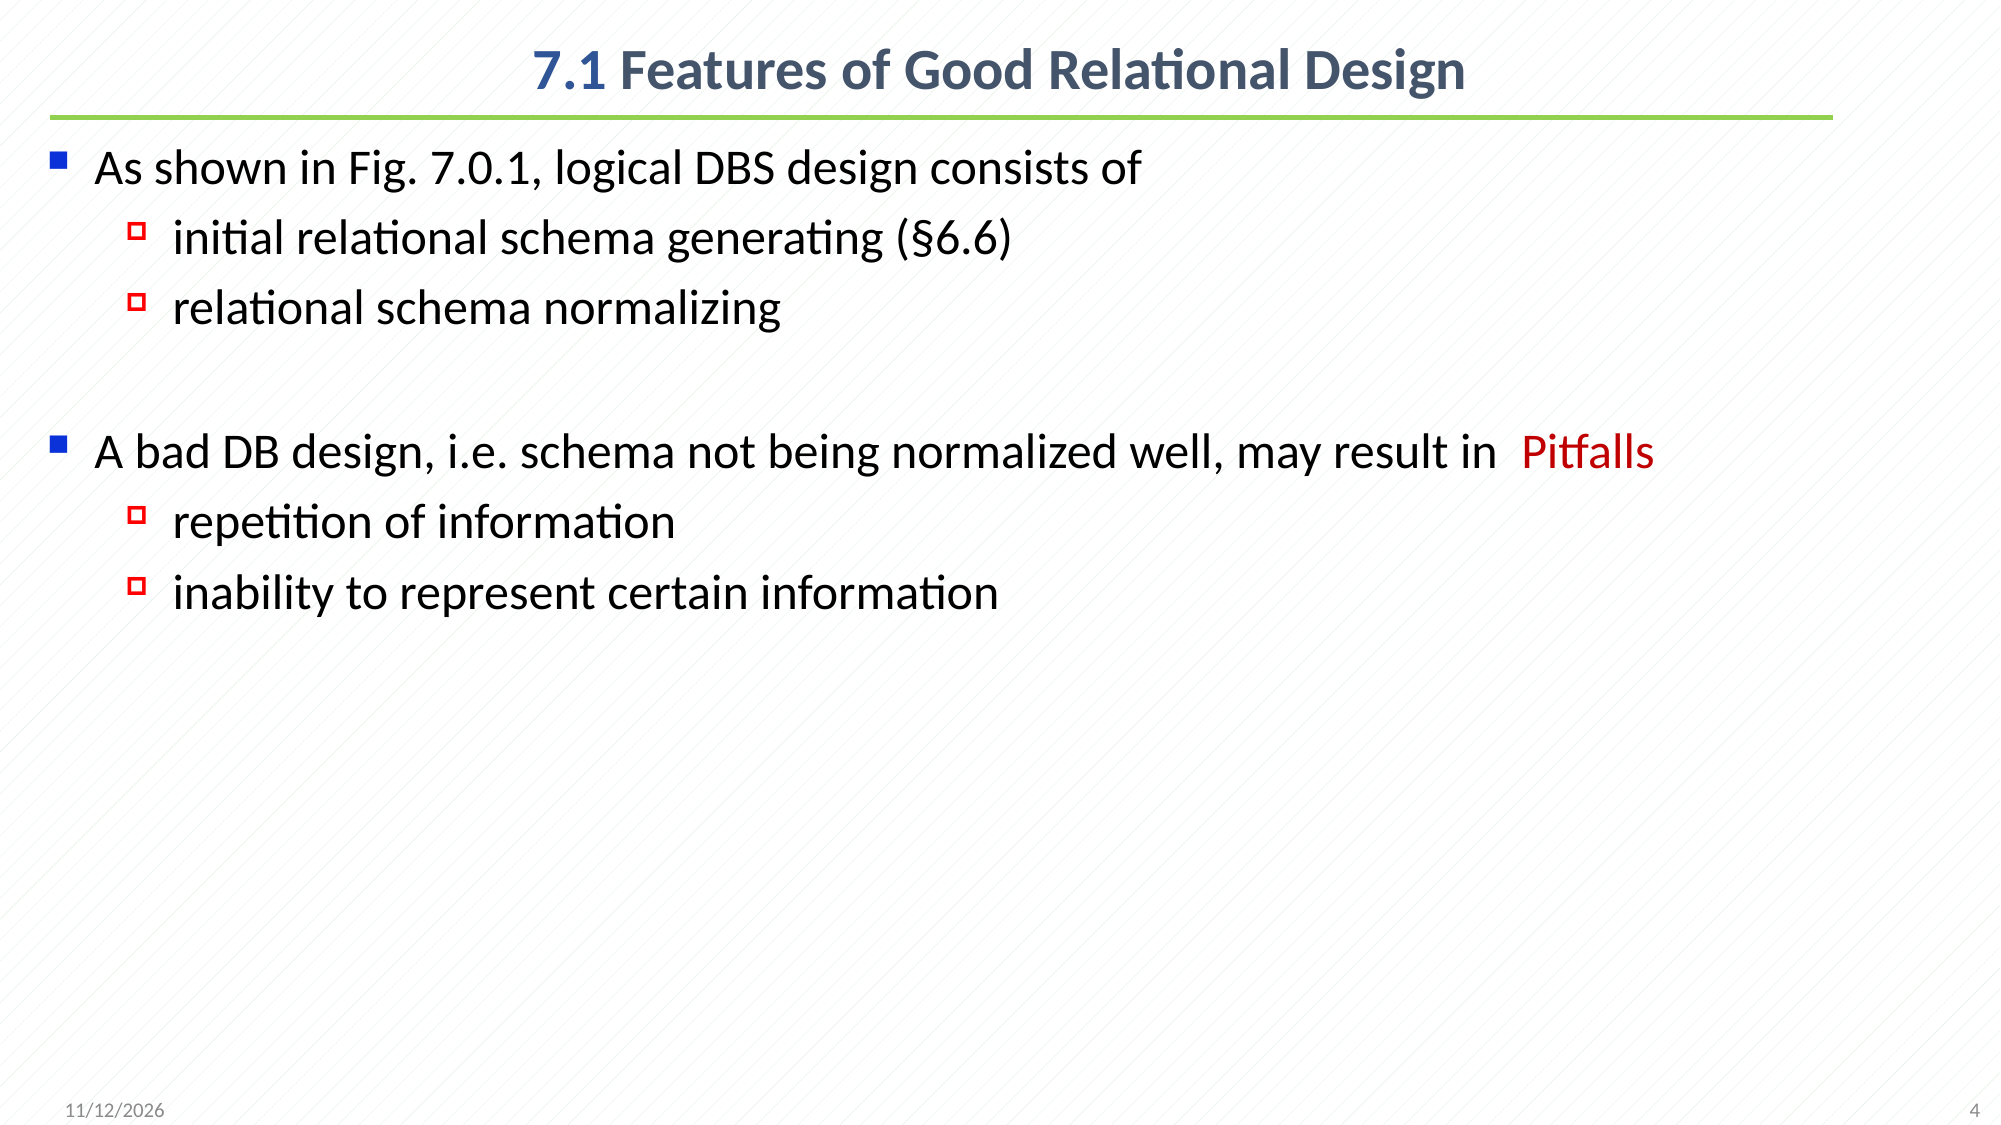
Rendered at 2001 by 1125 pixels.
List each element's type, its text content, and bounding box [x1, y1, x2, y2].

slide_number 4 [1545, 1079, 1996, 1125]
list As shown in Fig. 7.0.1, logical DBS design consists of initial relational schema generating (§6.6) relational schema normalizing A bad DB design, i.e. schema not being normalized well, may result in Pitfalls repetition of information inability to represent certain information [32, 126, 1974, 1125]
title 7.1 Features of Good Relational Design [50, 13, 1949, 126]
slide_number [49, 1079, 500, 1125]
